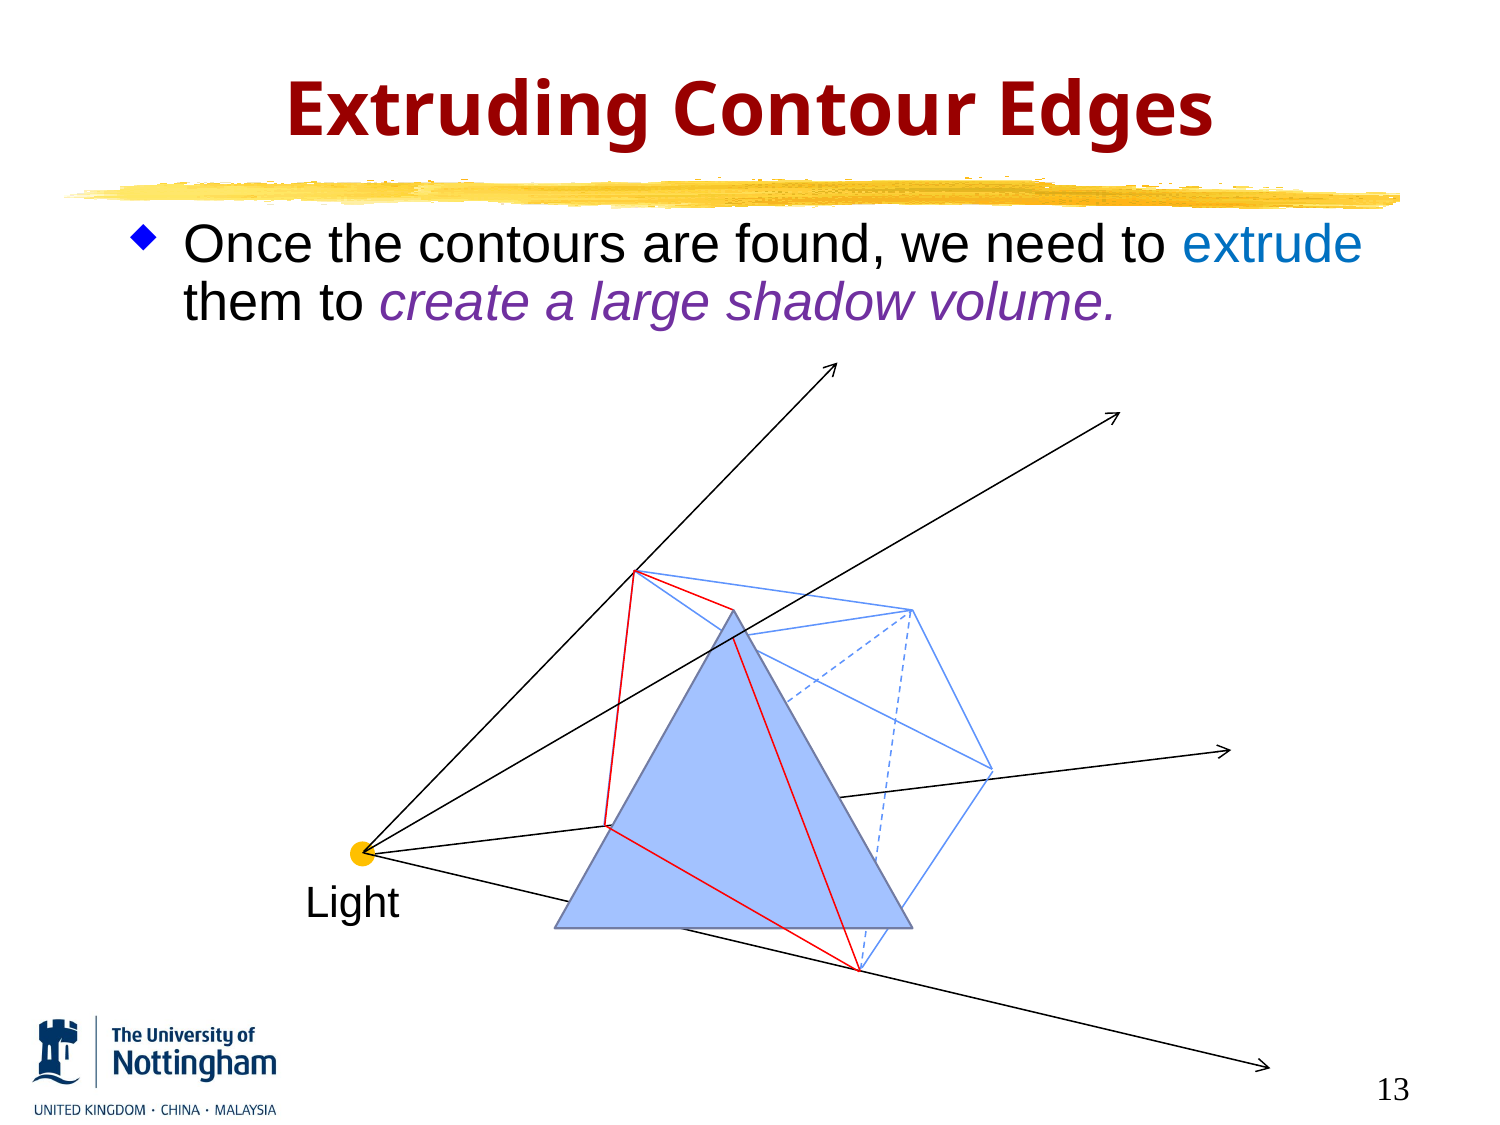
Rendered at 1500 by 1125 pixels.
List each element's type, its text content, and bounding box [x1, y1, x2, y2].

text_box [1124, 749, 1232, 851]
text_box Light [290, 866, 358, 934]
picture [23, 1011, 293, 1125]
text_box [554, 863, 994, 972]
picture [64, 172, 1400, 216]
title Extruding Contour Edges [112, 37, 1388, 173]
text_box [363, 852, 1271, 1069]
list Once the contours are found, we need to extrude them to create a large shadow volume. [111, 207, 1388, 1021]
slide_number 12 [1074, 1056, 1426, 1117]
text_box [362, 411, 1121, 854]
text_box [363, 362, 838, 410]
text_box [347, 840, 358, 866]
